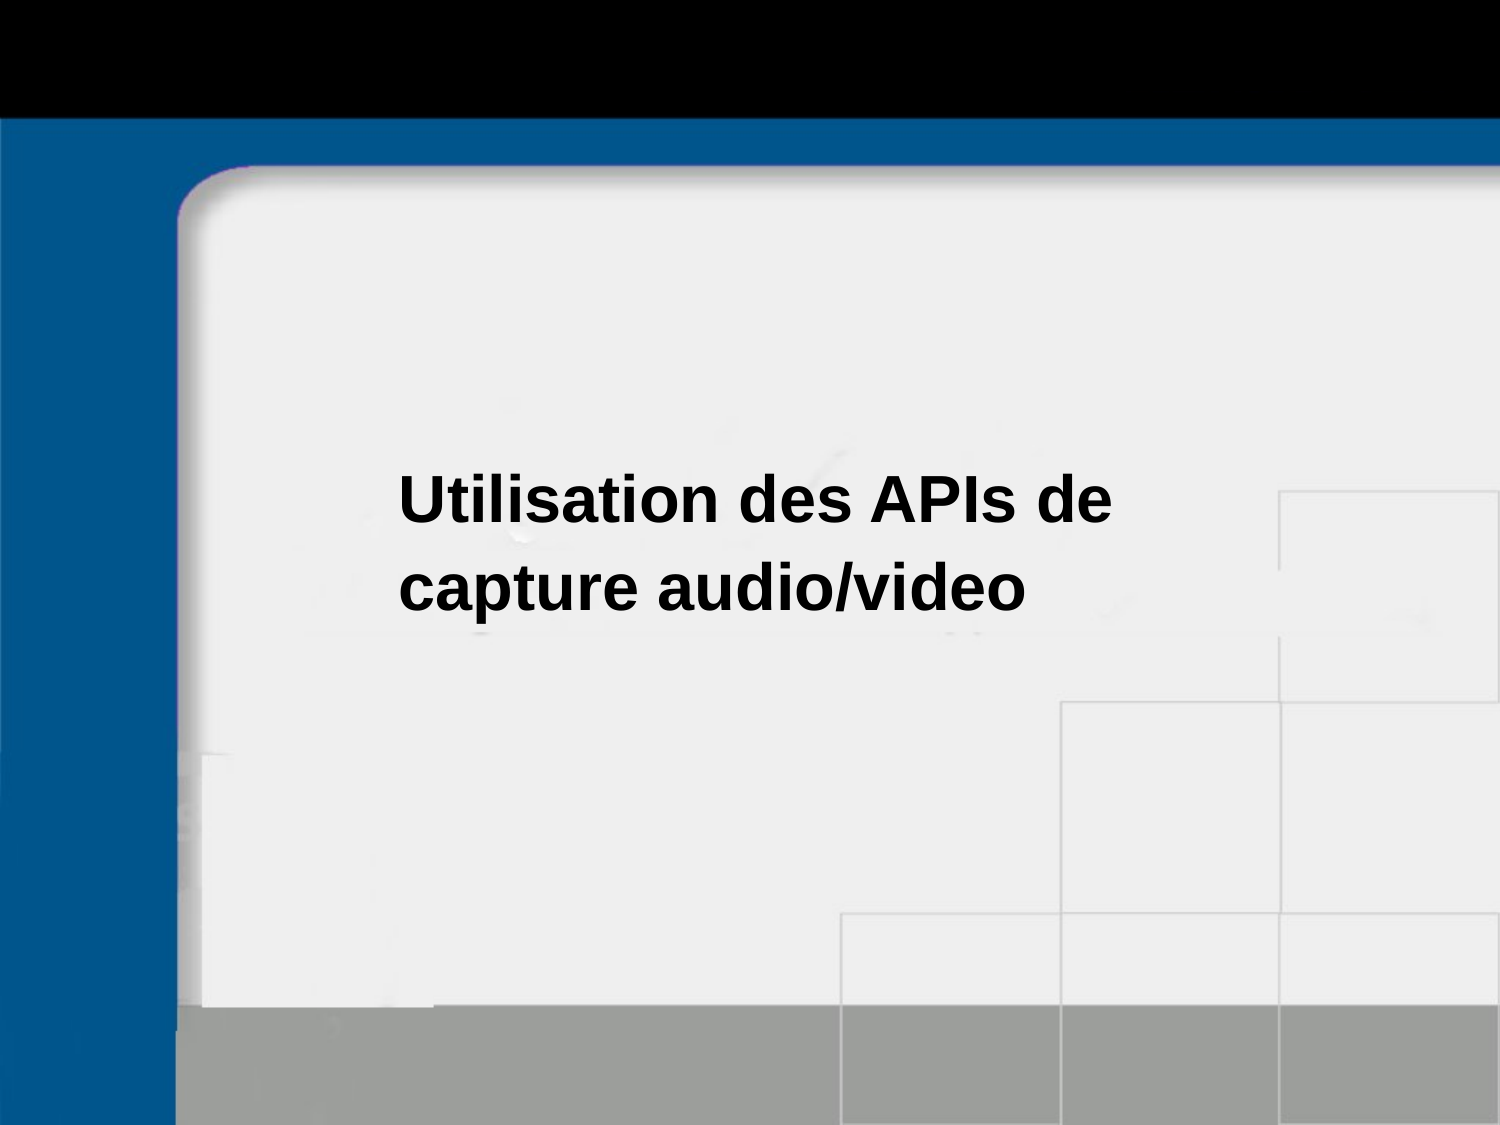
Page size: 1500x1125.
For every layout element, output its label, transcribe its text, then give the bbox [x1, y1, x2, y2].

title Utilisation des APIs de capture audio/video [383, 526, 1330, 632]
picture [0, 0, 1500, 1125]
